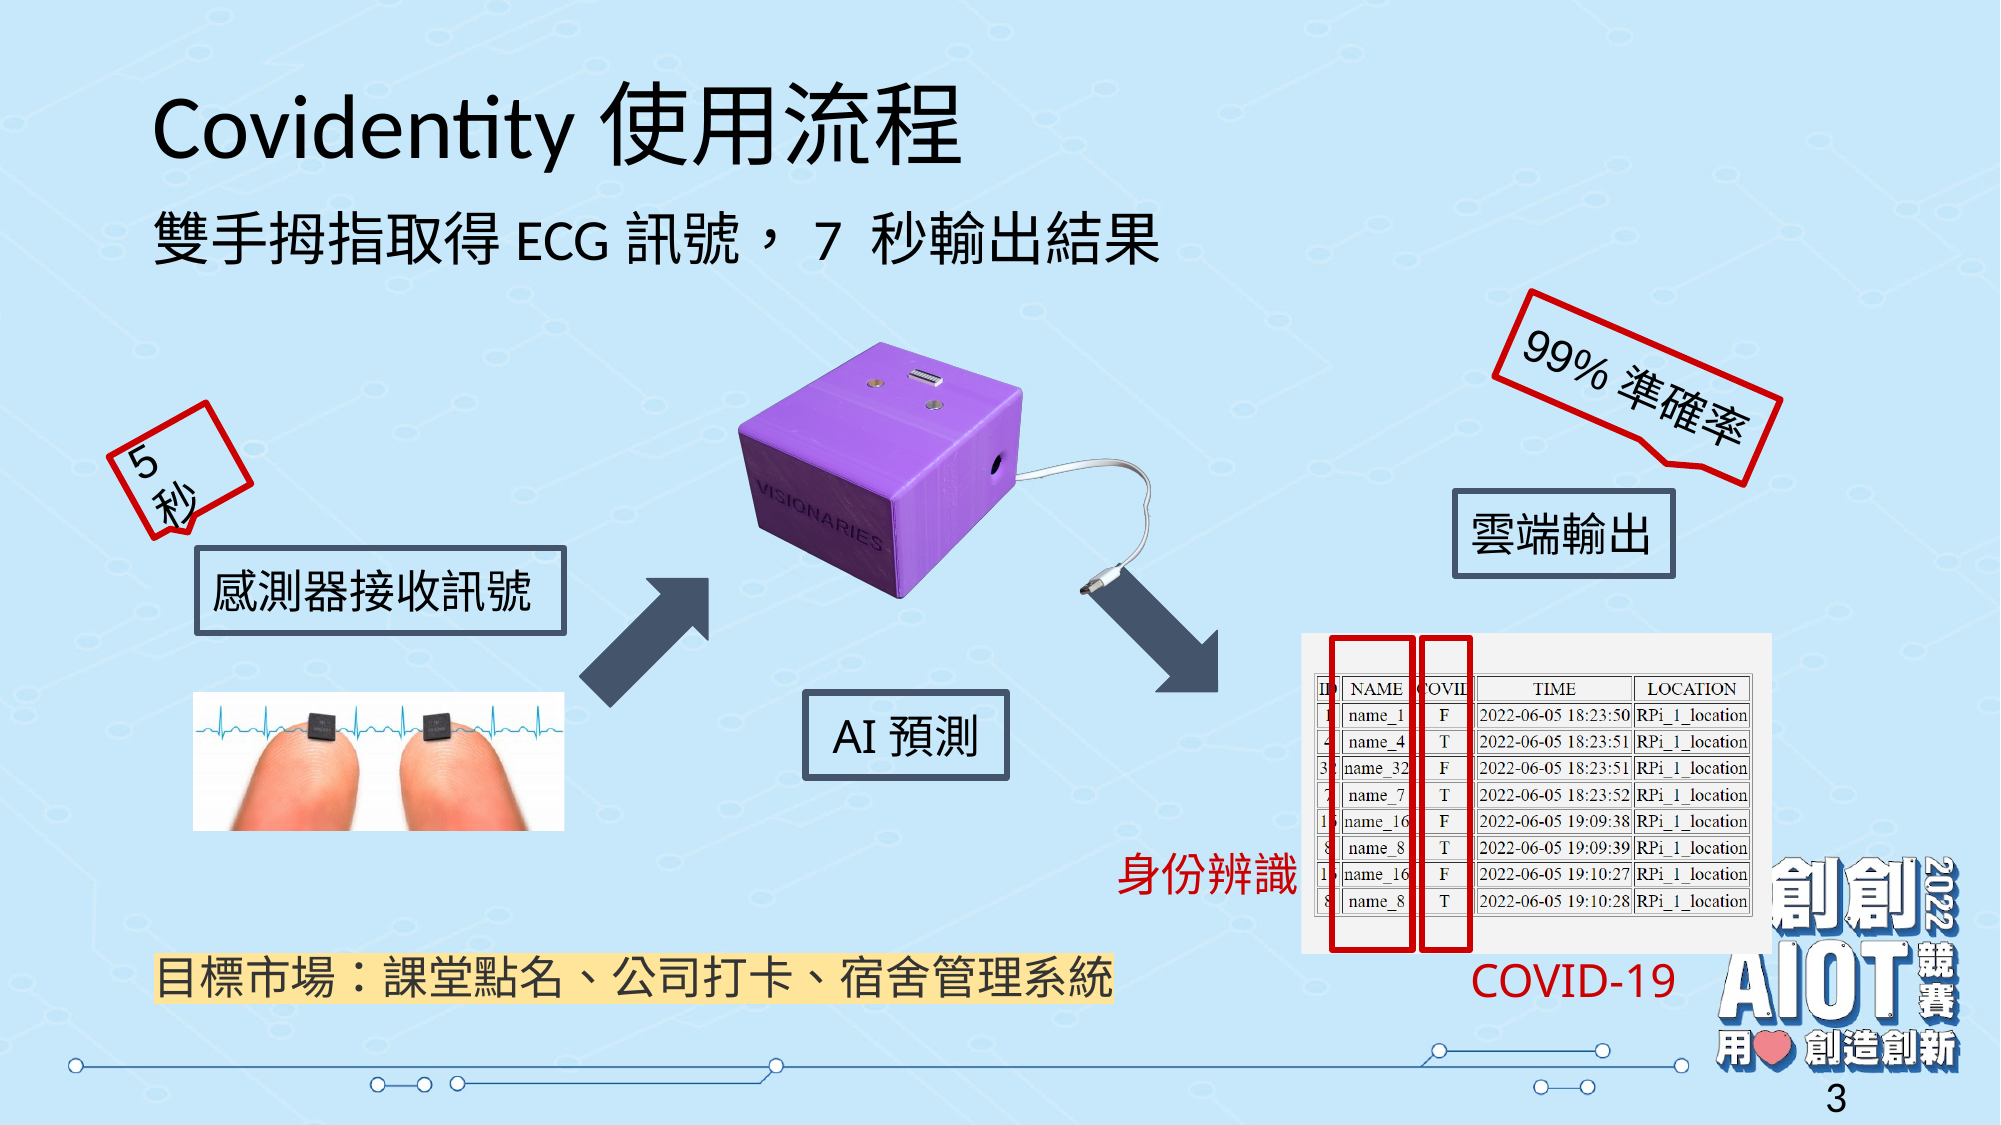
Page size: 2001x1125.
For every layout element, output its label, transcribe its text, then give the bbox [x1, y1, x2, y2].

text_box 感測器接收訊號 [197, 548, 565, 634]
text_box 雲端輸出 [1455, 490, 1674, 576]
text_box [1102, 598, 1218, 692]
slide_number 3 [1412, 1065, 1863, 1125]
text_box 99%準確率 [1494, 291, 1781, 485]
title 雙手拇指取得ECG訊號，7 秒輸出結果 [137, 198, 1863, 286]
text_box 5秒 [108, 402, 252, 538]
text_box 身份辨識 [1101, 831, 1295, 916]
title Covidentity使用流程 [137, 59, 1863, 198]
text_box 目標市場：課堂點名、公司打卡、宿舍管理系統 [138, 939, 1165, 1020]
text_box [579, 578, 708, 708]
text_box AI預測 [805, 692, 1007, 778]
text_box COVID-19 [1455, 962, 1712, 1023]
picture [0, 0, 2001, 1125]
